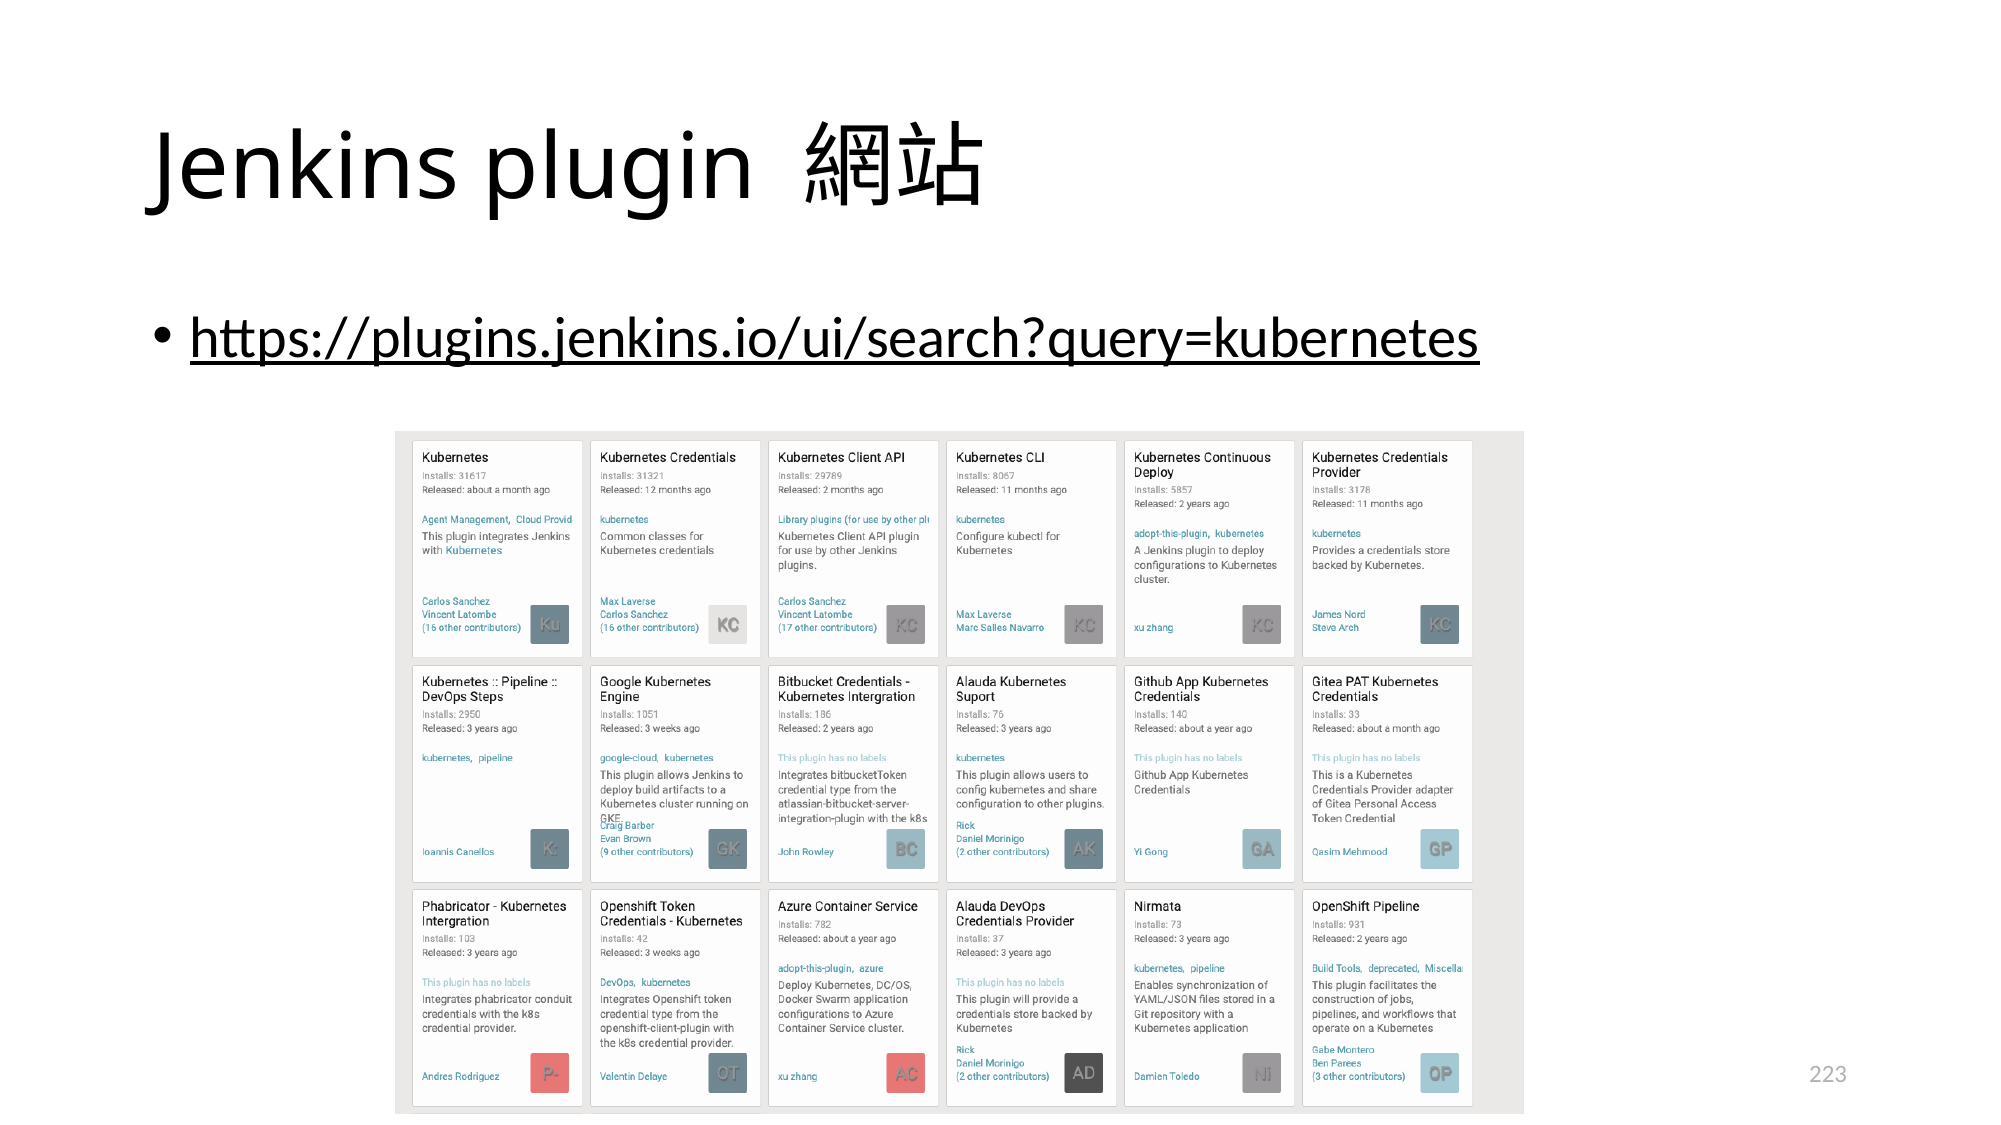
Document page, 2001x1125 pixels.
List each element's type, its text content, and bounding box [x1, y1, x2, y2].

slide_number 223 [1524, 1042, 1863, 1103]
title Jenkins plugin 網站 [137, 59, 1863, 278]
list https://plugins.jenkins.io/ui/search?query=kubernetes [137, 299, 1863, 1014]
picture [395, 431, 1524, 1114]
